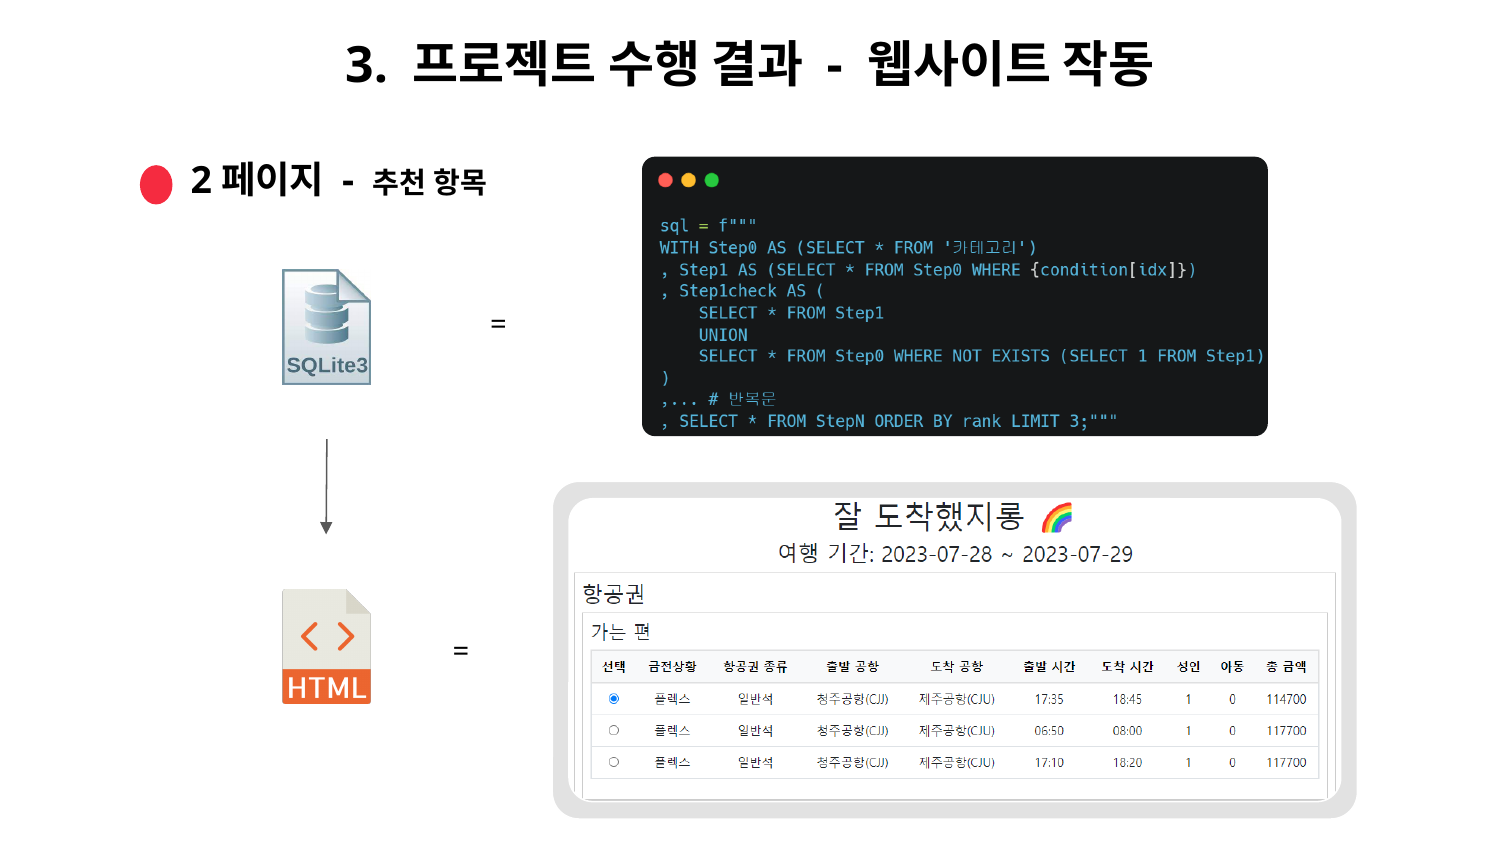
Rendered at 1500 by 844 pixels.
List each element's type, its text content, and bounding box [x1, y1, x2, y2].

title 3. 프로젝트 수행 결과 - 웹사이트 작동 [75, 17, 1425, 112]
text_box = [475, 290, 522, 356]
picture [641, 156, 1269, 437]
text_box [552, 481, 1358, 820]
text_box [139, 165, 173, 205]
text_box 2페이지 - 추천 항목 [175, 158, 514, 198]
picture [282, 269, 371, 385]
picture [268, 588, 385, 705]
text_box = [437, 617, 485, 683]
